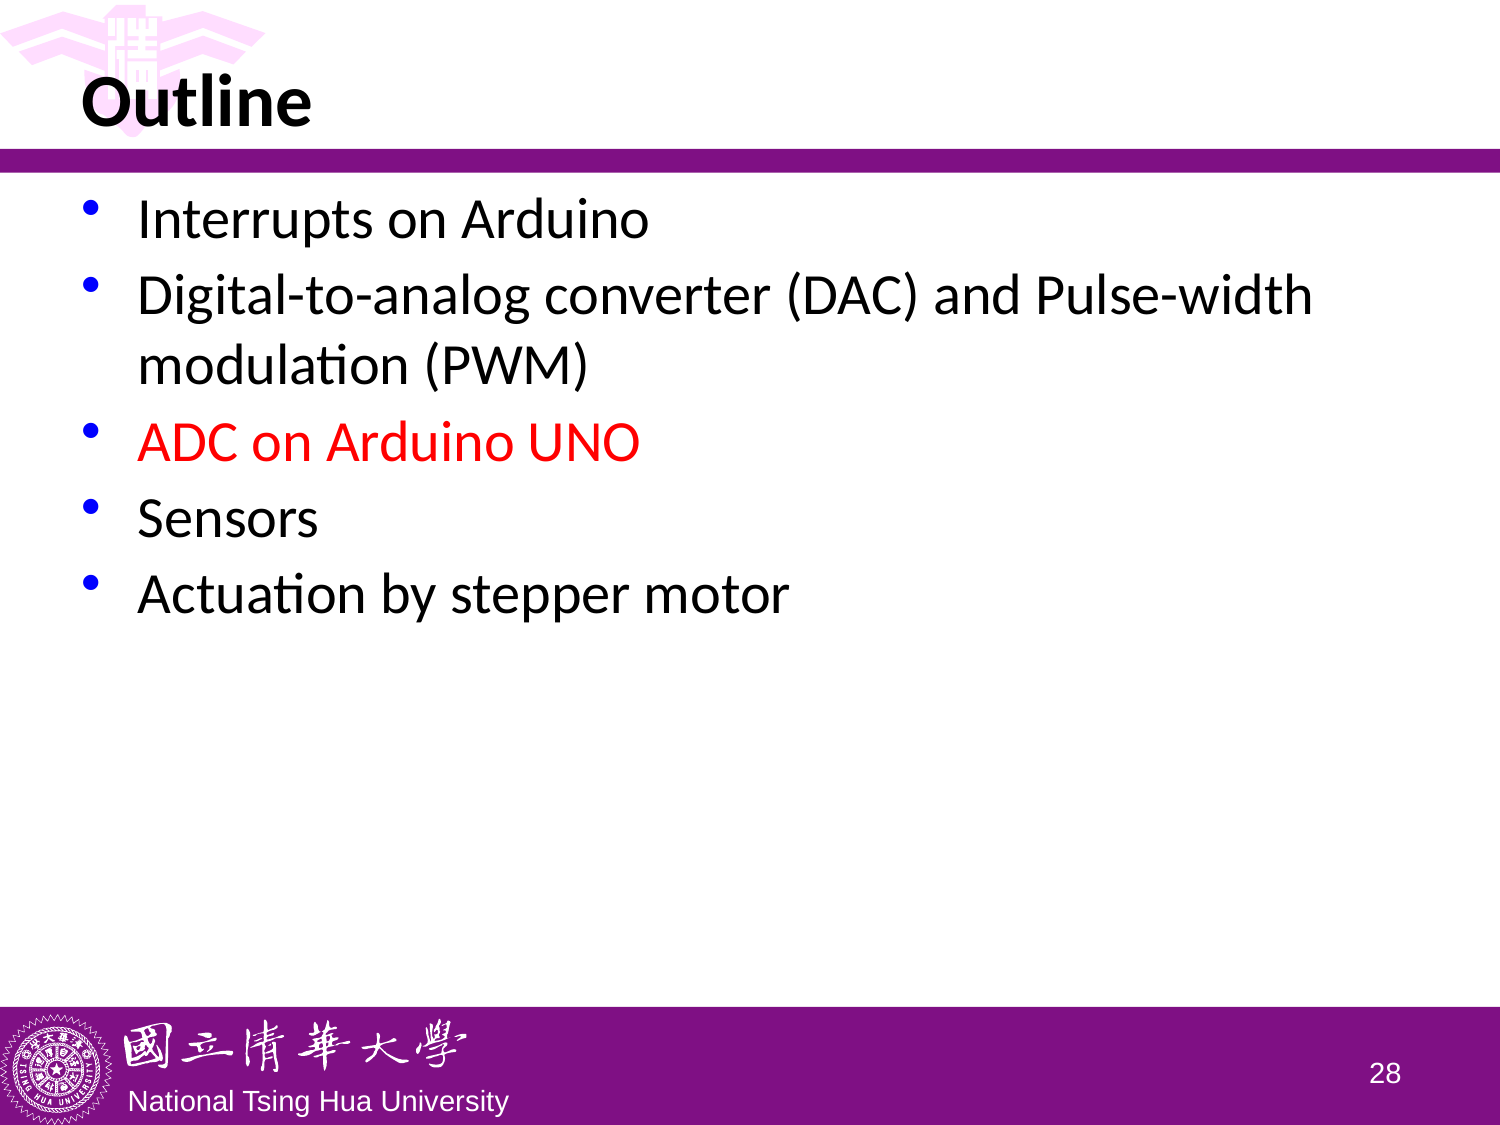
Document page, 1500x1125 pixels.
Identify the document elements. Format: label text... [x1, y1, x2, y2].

title Outline [66, 37, 1436, 149]
list Interrupts on Arduino Digital-to-analog converter (DAC) and Pulse-width modulation (PWM) ADC on Arduino UNO Sensors Actuation by stepper motor [66, 172, 1436, 1003]
slide_number 27 [1104, 1021, 1417, 1097]
